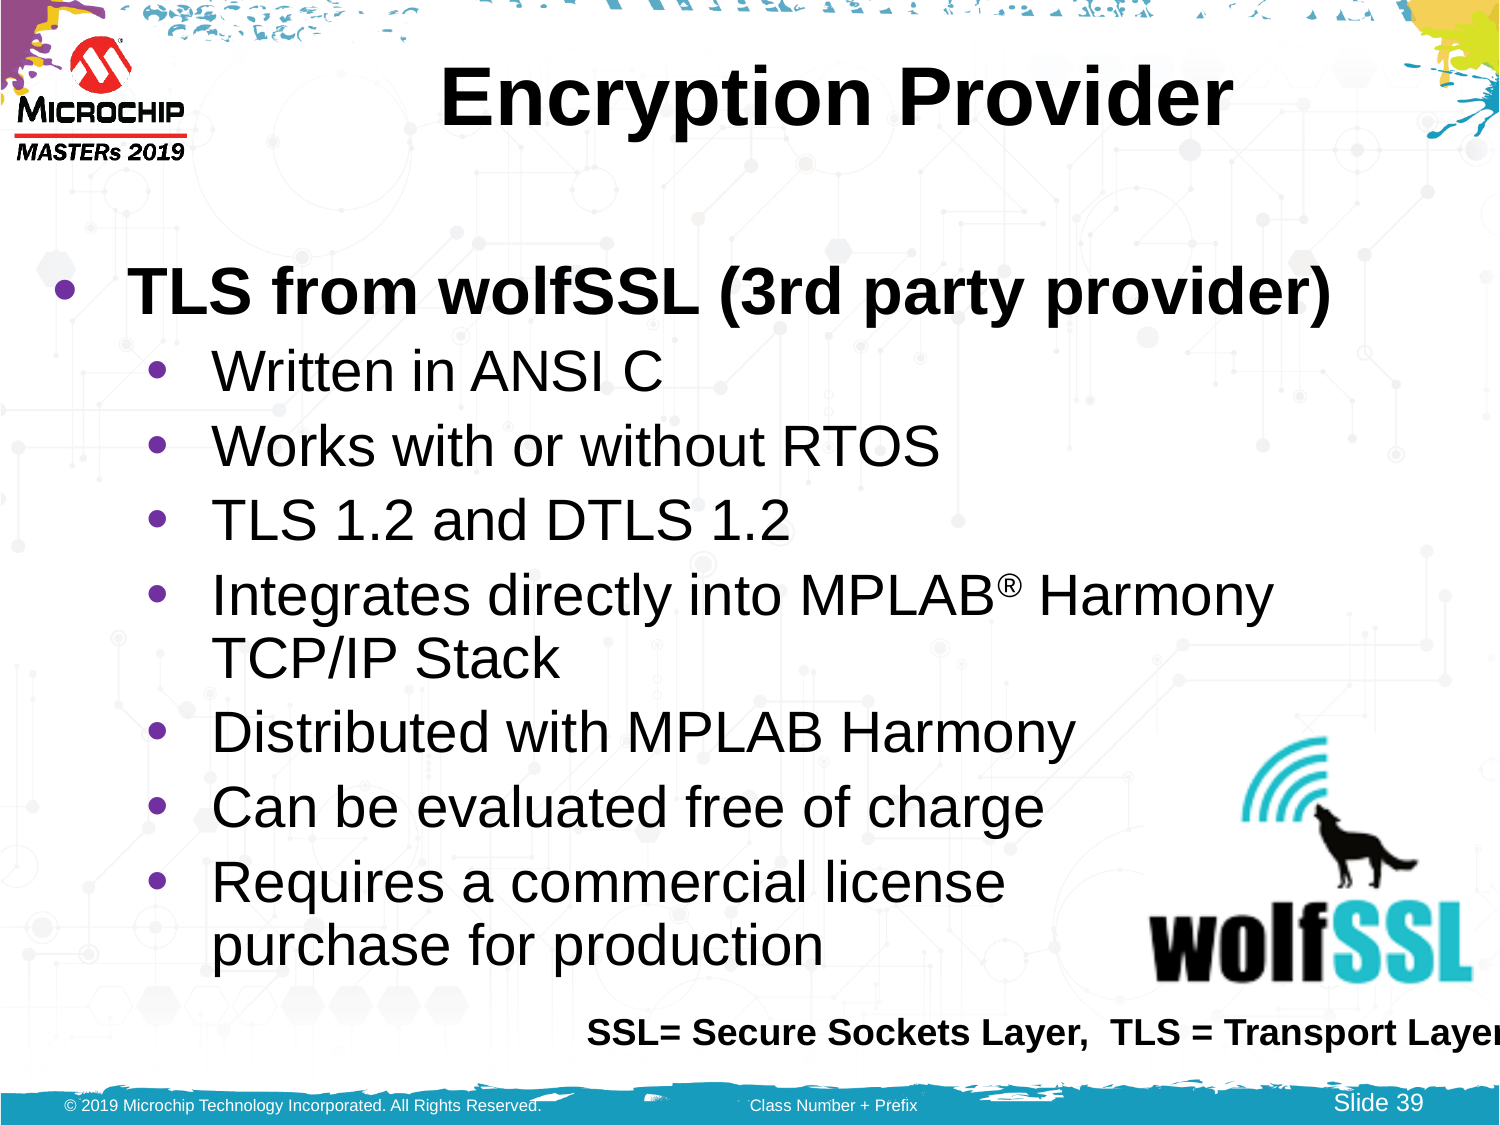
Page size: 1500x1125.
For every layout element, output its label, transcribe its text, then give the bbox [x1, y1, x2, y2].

title Encryption Provider [199, 49, 1476, 154]
list TLS from wolfSSL (3rd party provider) Written in ANSI C Works with or without RTOS TLS 1.2 and DTLS 1.2 Integrates directly into MPLAB® Harmony TCP/IP Stack Distributed with MPLAB Harmony Can be evaluated free of charge Requires a commercial license purchase for production [37, 249, 1476, 1063]
text_box SSL= Secure Sockets Layer, TLS = Transport Layer Security [571, 1001, 1500, 1061]
picture [0, 0, 1500, 1125]
